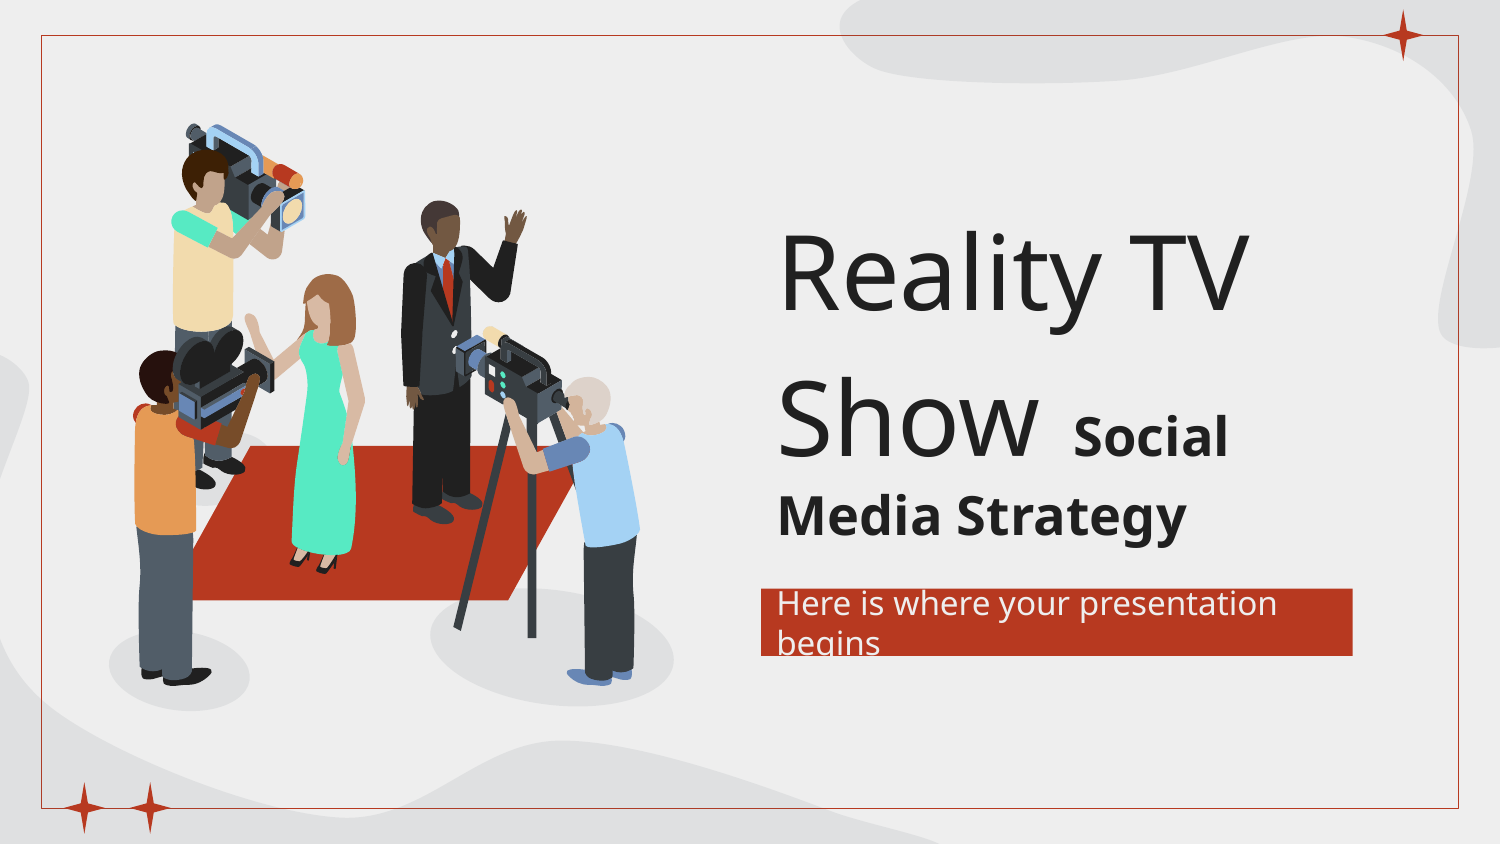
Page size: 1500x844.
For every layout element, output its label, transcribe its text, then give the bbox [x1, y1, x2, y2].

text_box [103, 123, 682, 721]
title Reality TV Show Social Media Strategy [761, 159, 1383, 561]
subtitle Here is where your presentation begins [761, 588, 1353, 656]
